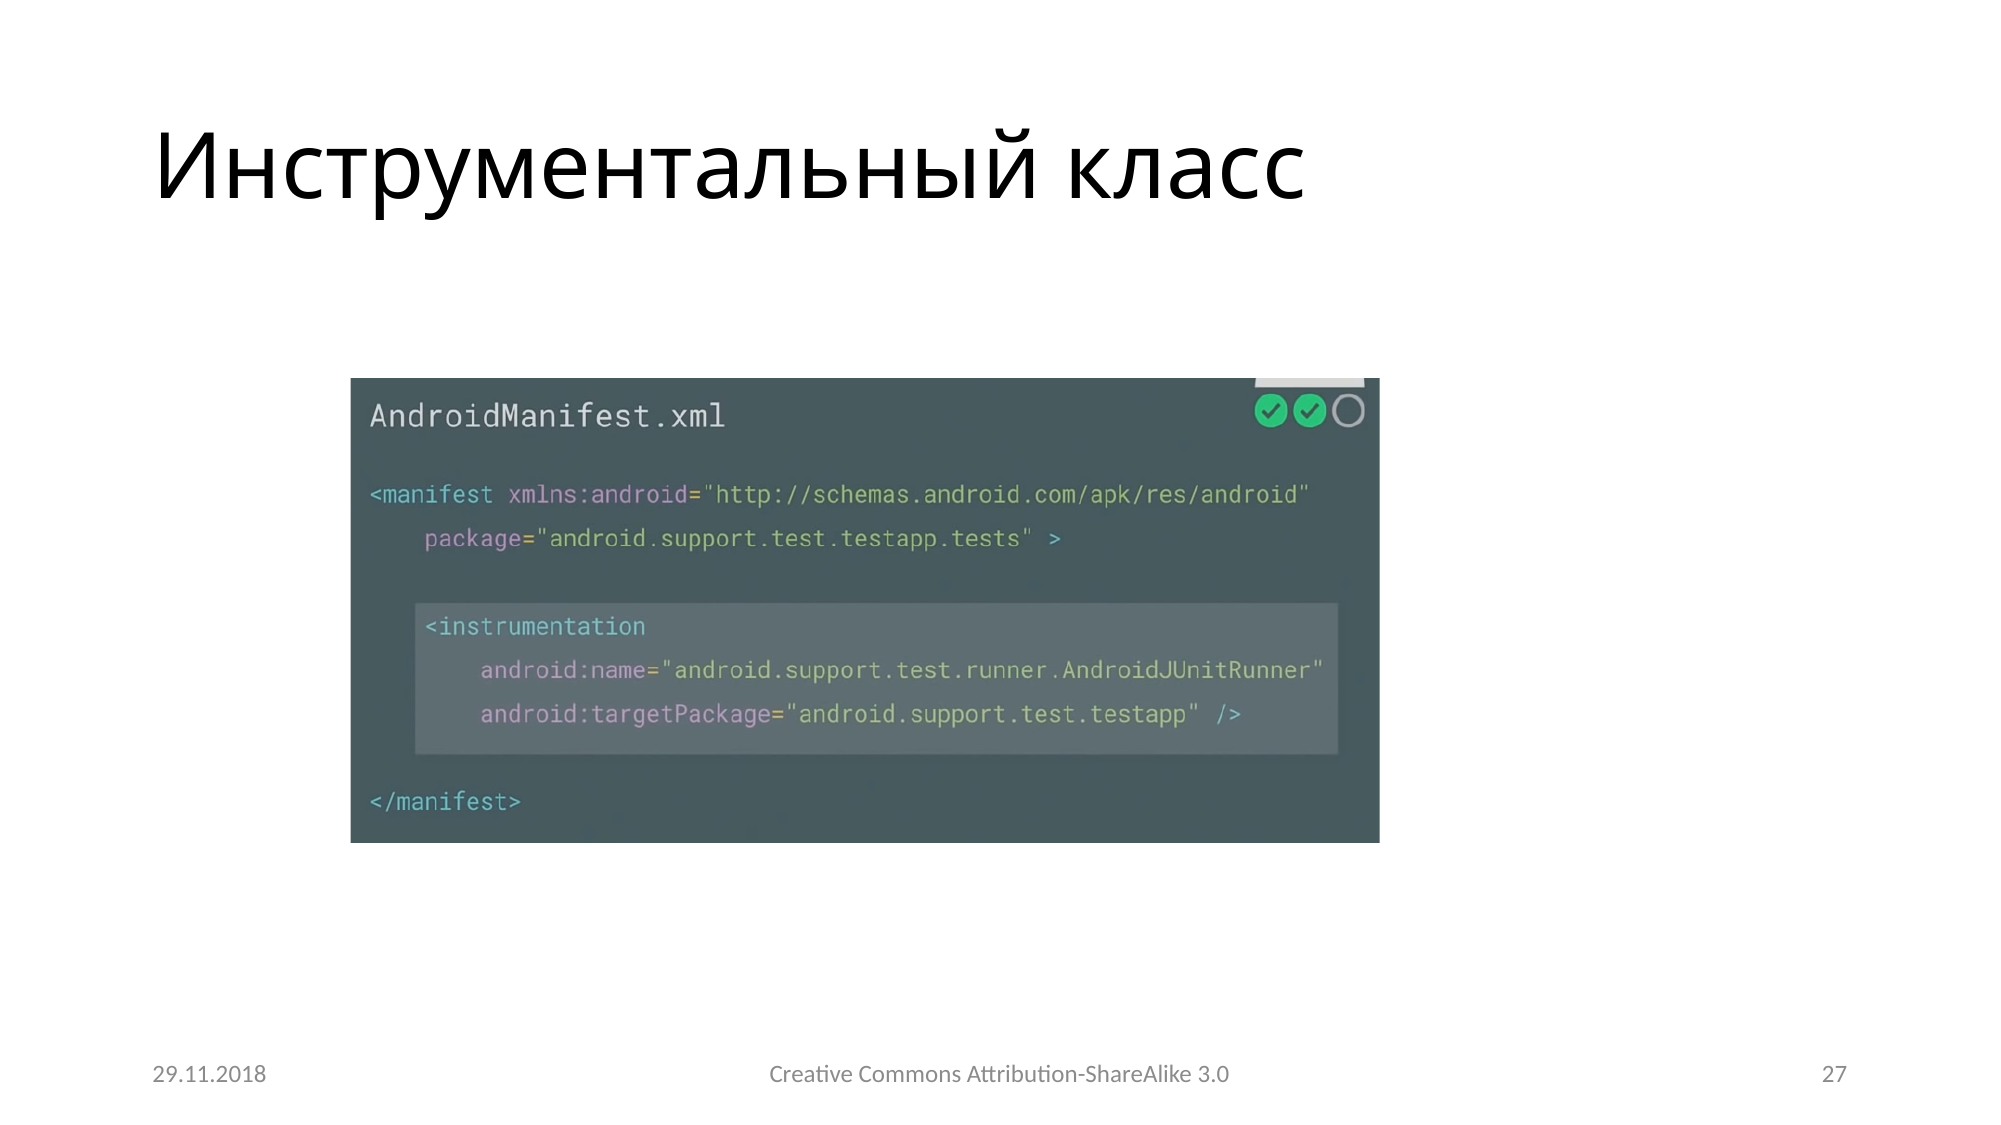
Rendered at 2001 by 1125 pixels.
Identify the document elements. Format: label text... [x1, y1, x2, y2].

footer Creative Commons Attribution-ShareAlike 3.0 [662, 1042, 1338, 1103]
slide_number 27 [1412, 1042, 1863, 1103]
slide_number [137, 1042, 588, 1103]
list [350, 378, 1380, 843]
title Инструментальный класc [137, 59, 1863, 278]
